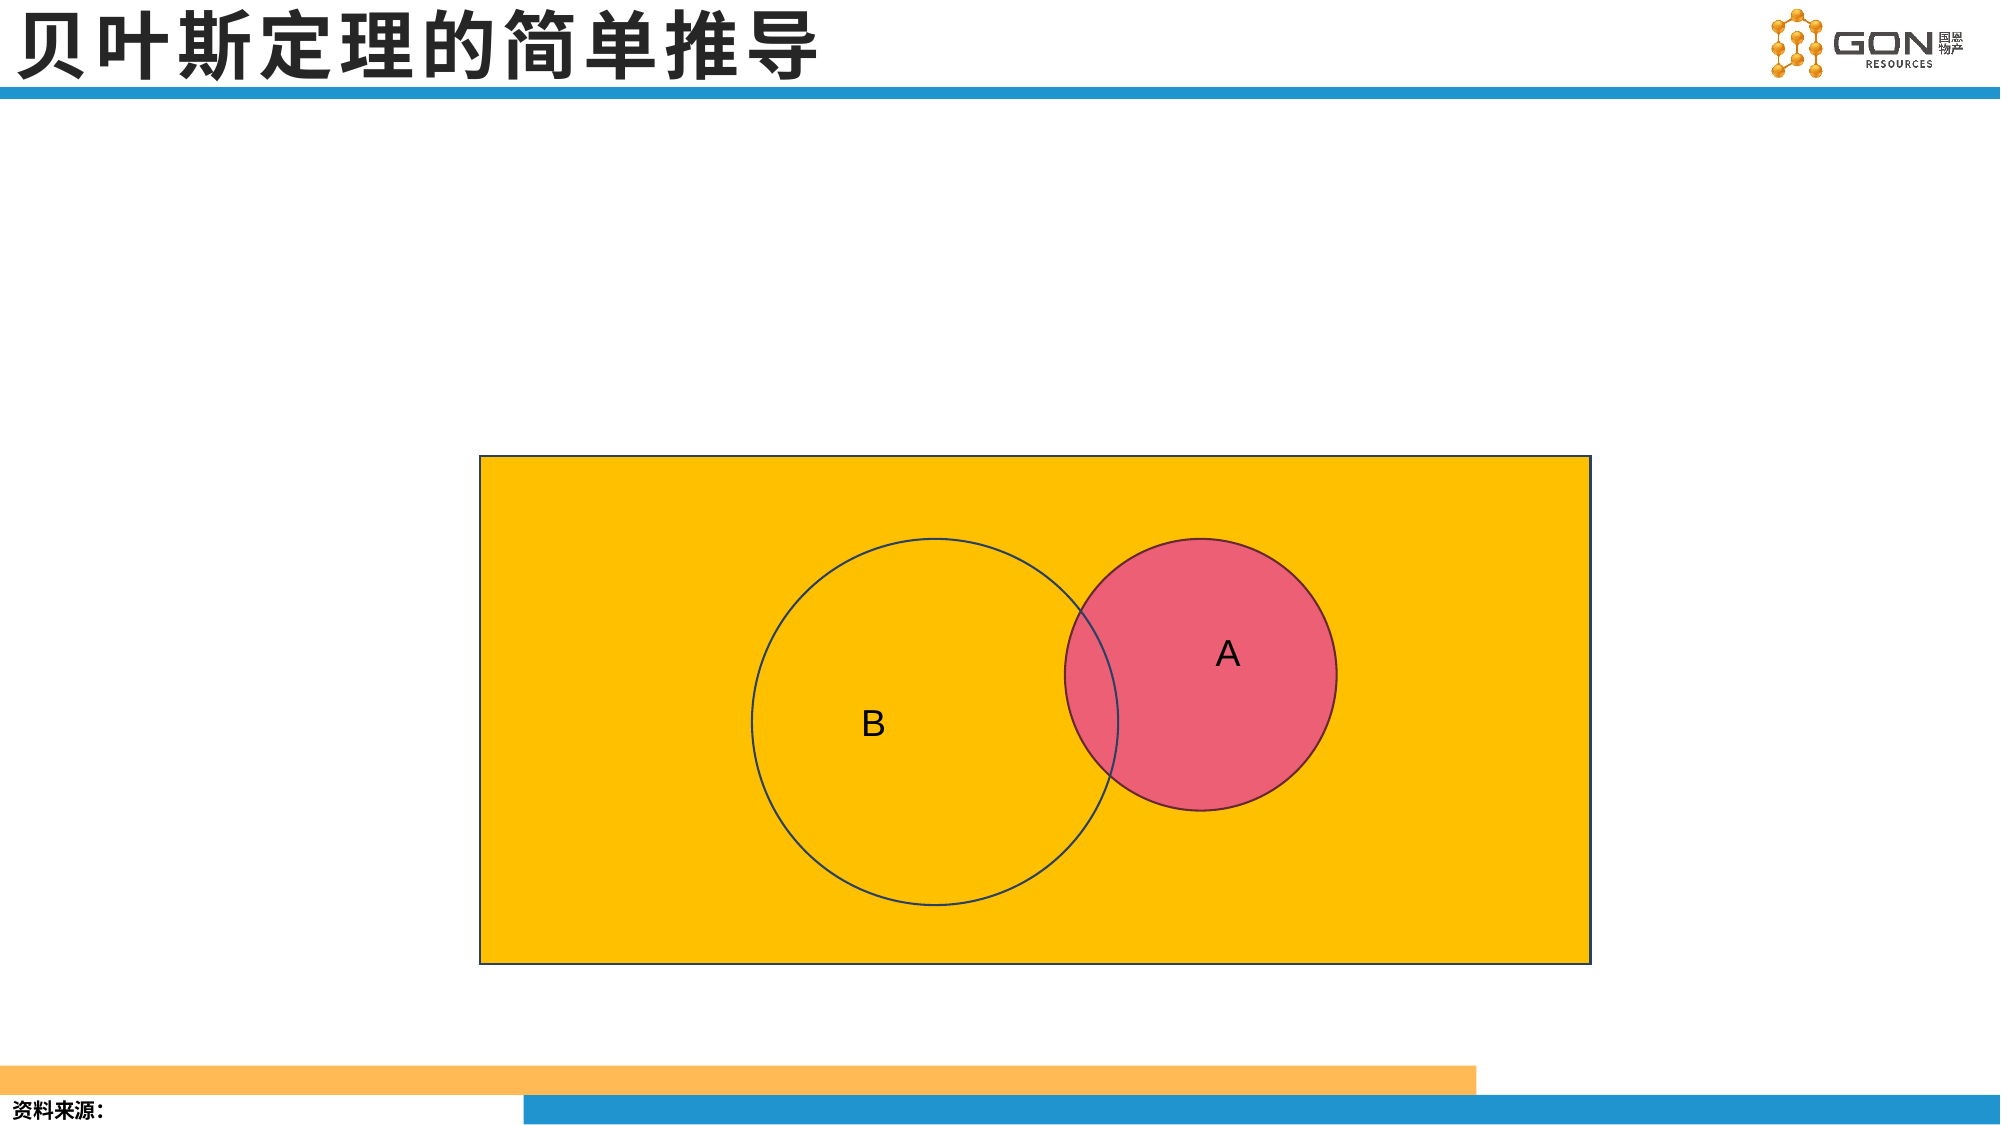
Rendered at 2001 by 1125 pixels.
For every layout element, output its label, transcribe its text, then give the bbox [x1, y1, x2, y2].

text_box B [846, 691, 929, 752]
text_box [1081, 537, 1338, 812]
text_box [479, 455, 1592, 965]
text_box [750, 537, 1120, 907]
title 贝叶斯定理的简单推导 [0, 0, 1717, 88]
text_box A [1200, 621, 1284, 682]
picture [1759, 1, 1972, 86]
